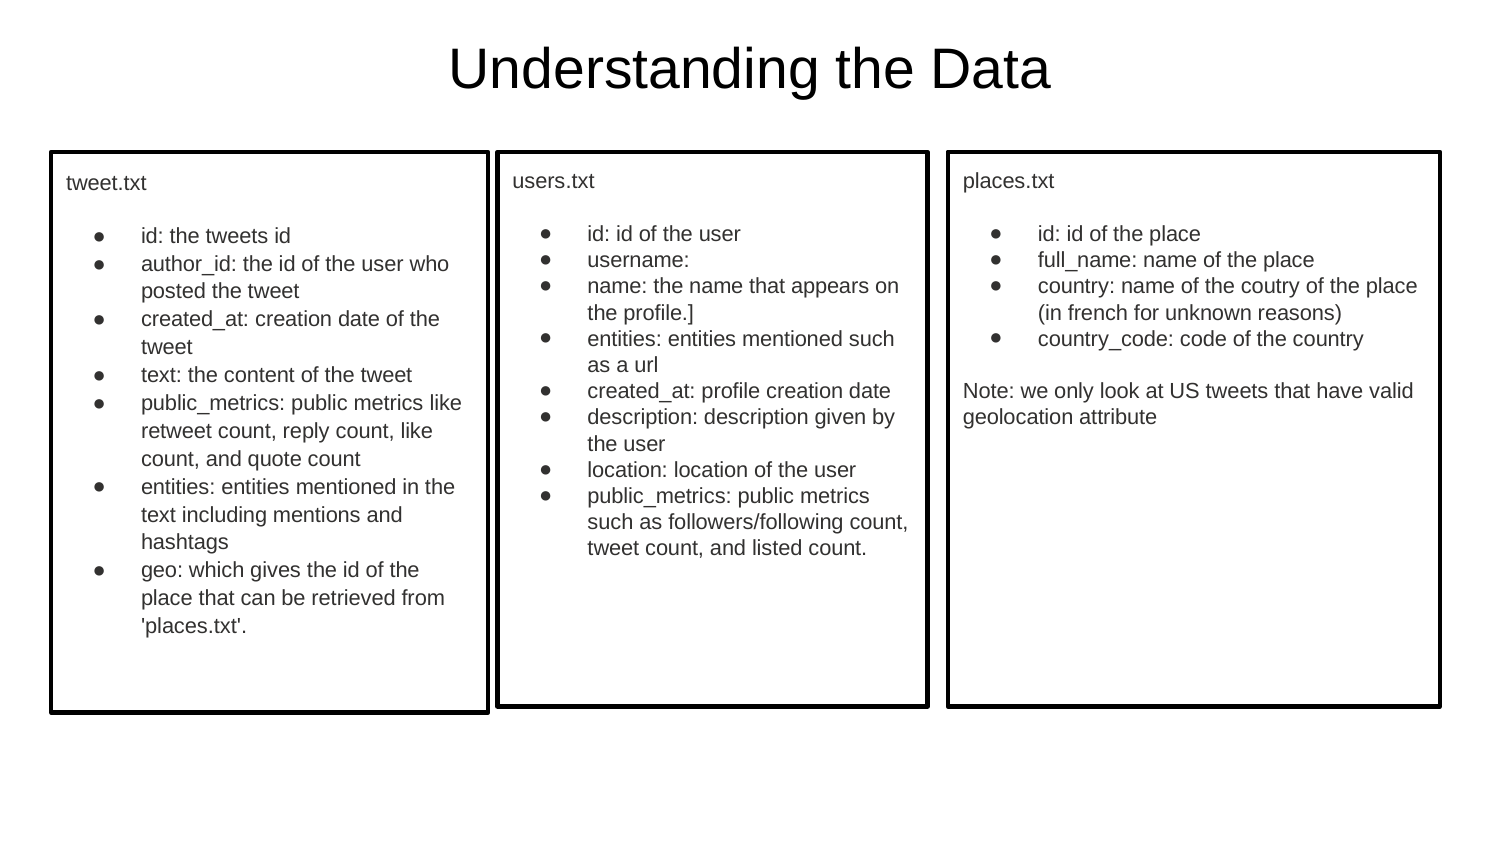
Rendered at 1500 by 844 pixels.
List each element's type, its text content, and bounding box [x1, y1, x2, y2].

title Understanding the Data [51, 21, 1449, 116]
list tweet.txt id: the tweets id author_id: the id of the user who posted the tweet created_at: creation date of the tweet text: the content of the tweet public_metrics: public metrics like retweet count, reply count, like count, and quote count entities: entities mentioned in the text including mentions and hashtags geo: which gives the id of the place that can be retrieved from 'places.txt'. [51, 152, 489, 713]
text_box users.txt id: id of the user username: name: the name that appears on the profile.] entities: entities mentioned such as a url created_at: profile creation date description: description given by the user location: location of the user public_metrics: public metrics such as followers/following count, tweet count, and listed count. [497, 151, 928, 707]
text_box places.txt id: id of the place full_name: name of the place country: name of the coutry of the place (in french for unknown reasons) country_code: code of the country Note: we only look at US tweets that have valid geolocation attribute [947, 151, 1440, 707]
